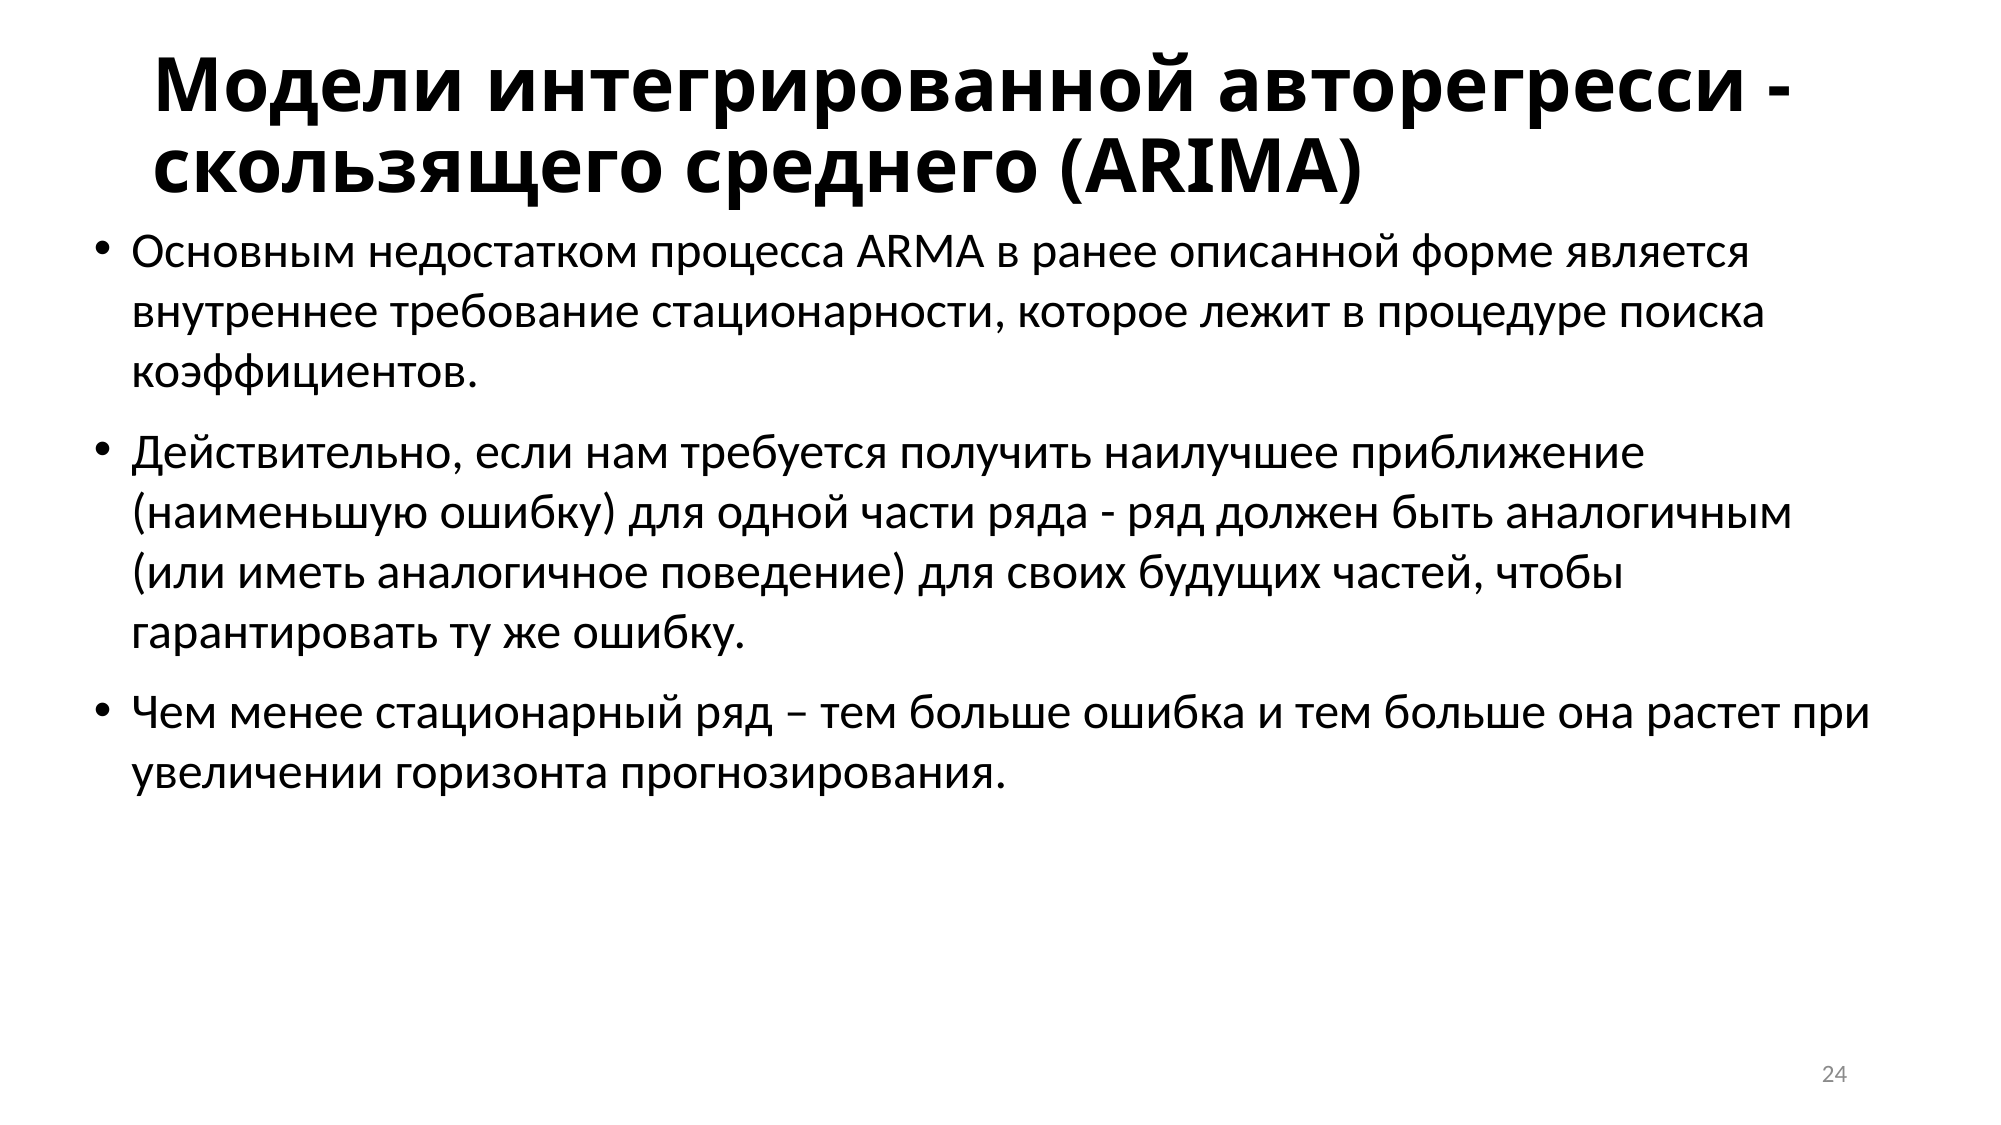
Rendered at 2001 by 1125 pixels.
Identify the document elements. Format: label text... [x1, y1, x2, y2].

list Основным недостатком процесса ARMA в ранее описанной форме является внутреннее требование стационарности, которое лежит в процедуре поиска коэффициентов. Действительно, если нам требуется получить наилучшее приближение (наименьшую ошибку) для одной части ряда - ряд должен быть аналогичным (или иметь аналогичное поведение) для своих будущих частей, чтобы гарантировать ту же ошибку. Чем менее стационарный ряд – тем больше ошибка и тем больше она растет при увеличении горизонта прогнозирования. [78, 209, 1922, 1058]
slide_number 24 [1412, 1042, 1863, 1103]
title Модели интегрированной авторегресси - скользящего среднего (ARIMA) [137, 59, 1863, 196]
